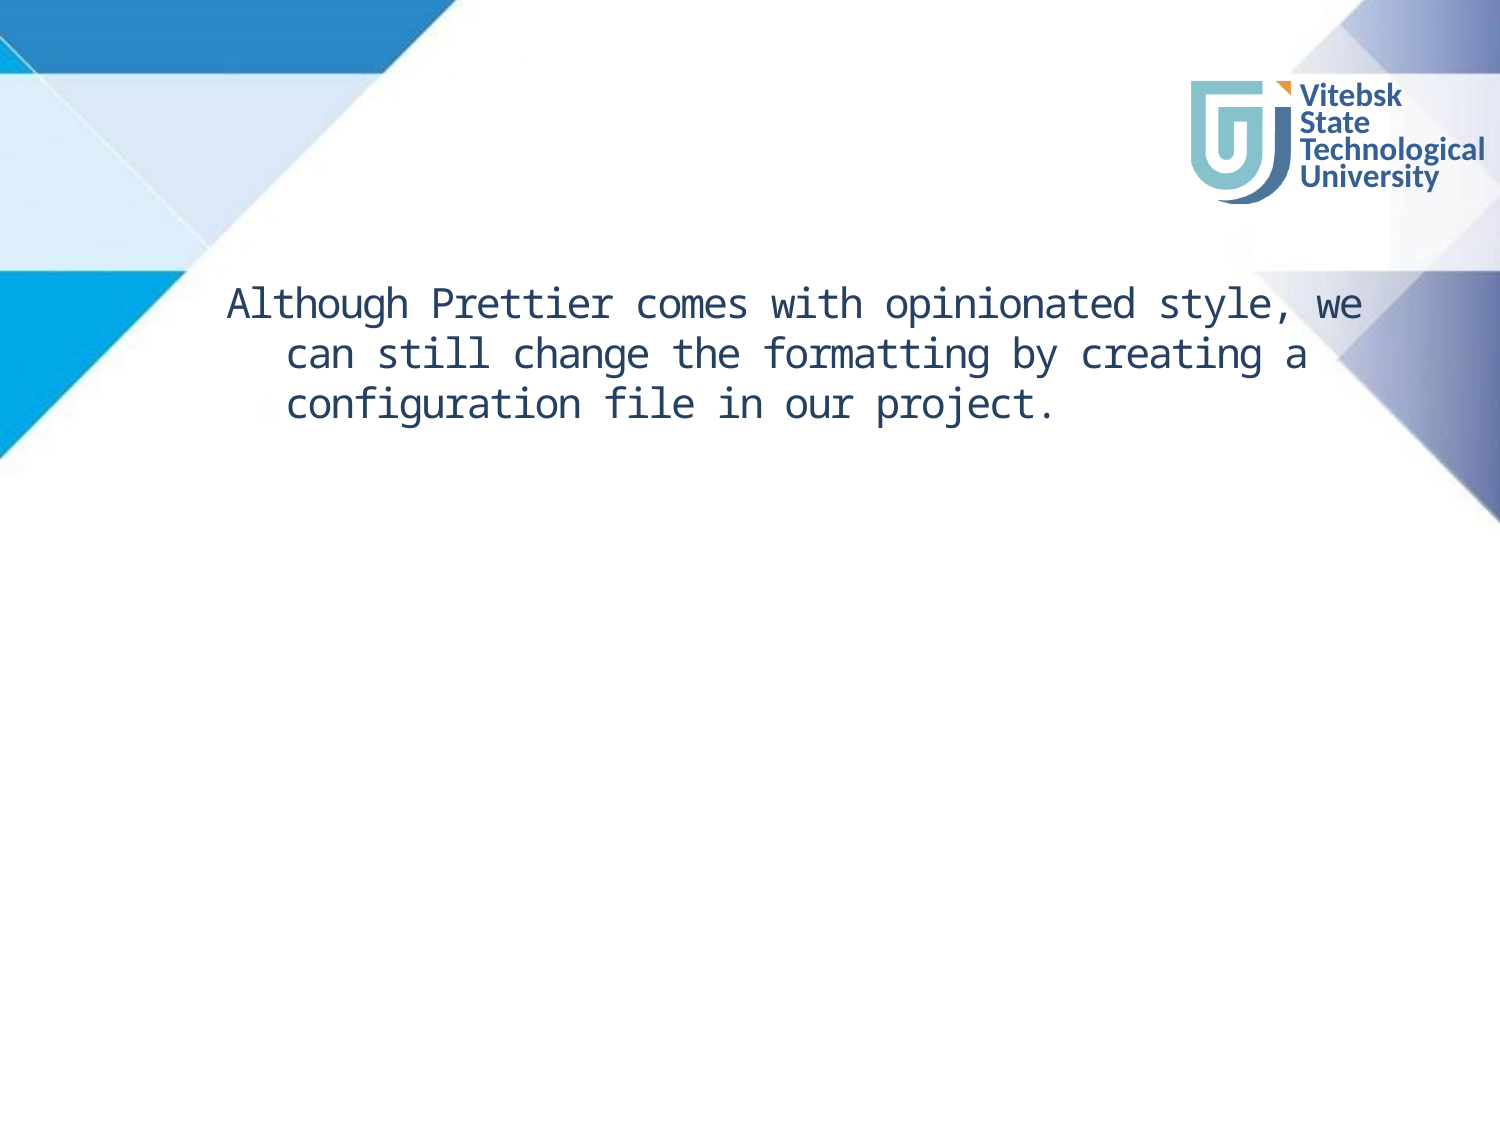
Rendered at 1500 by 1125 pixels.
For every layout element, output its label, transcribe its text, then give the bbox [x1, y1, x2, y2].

list Although Prettier comes with opinionated style, we can still change the formatting by creating a configuration file in our project. [210, 269, 1454, 1007]
picture [0, 0, 1500, 1125]
